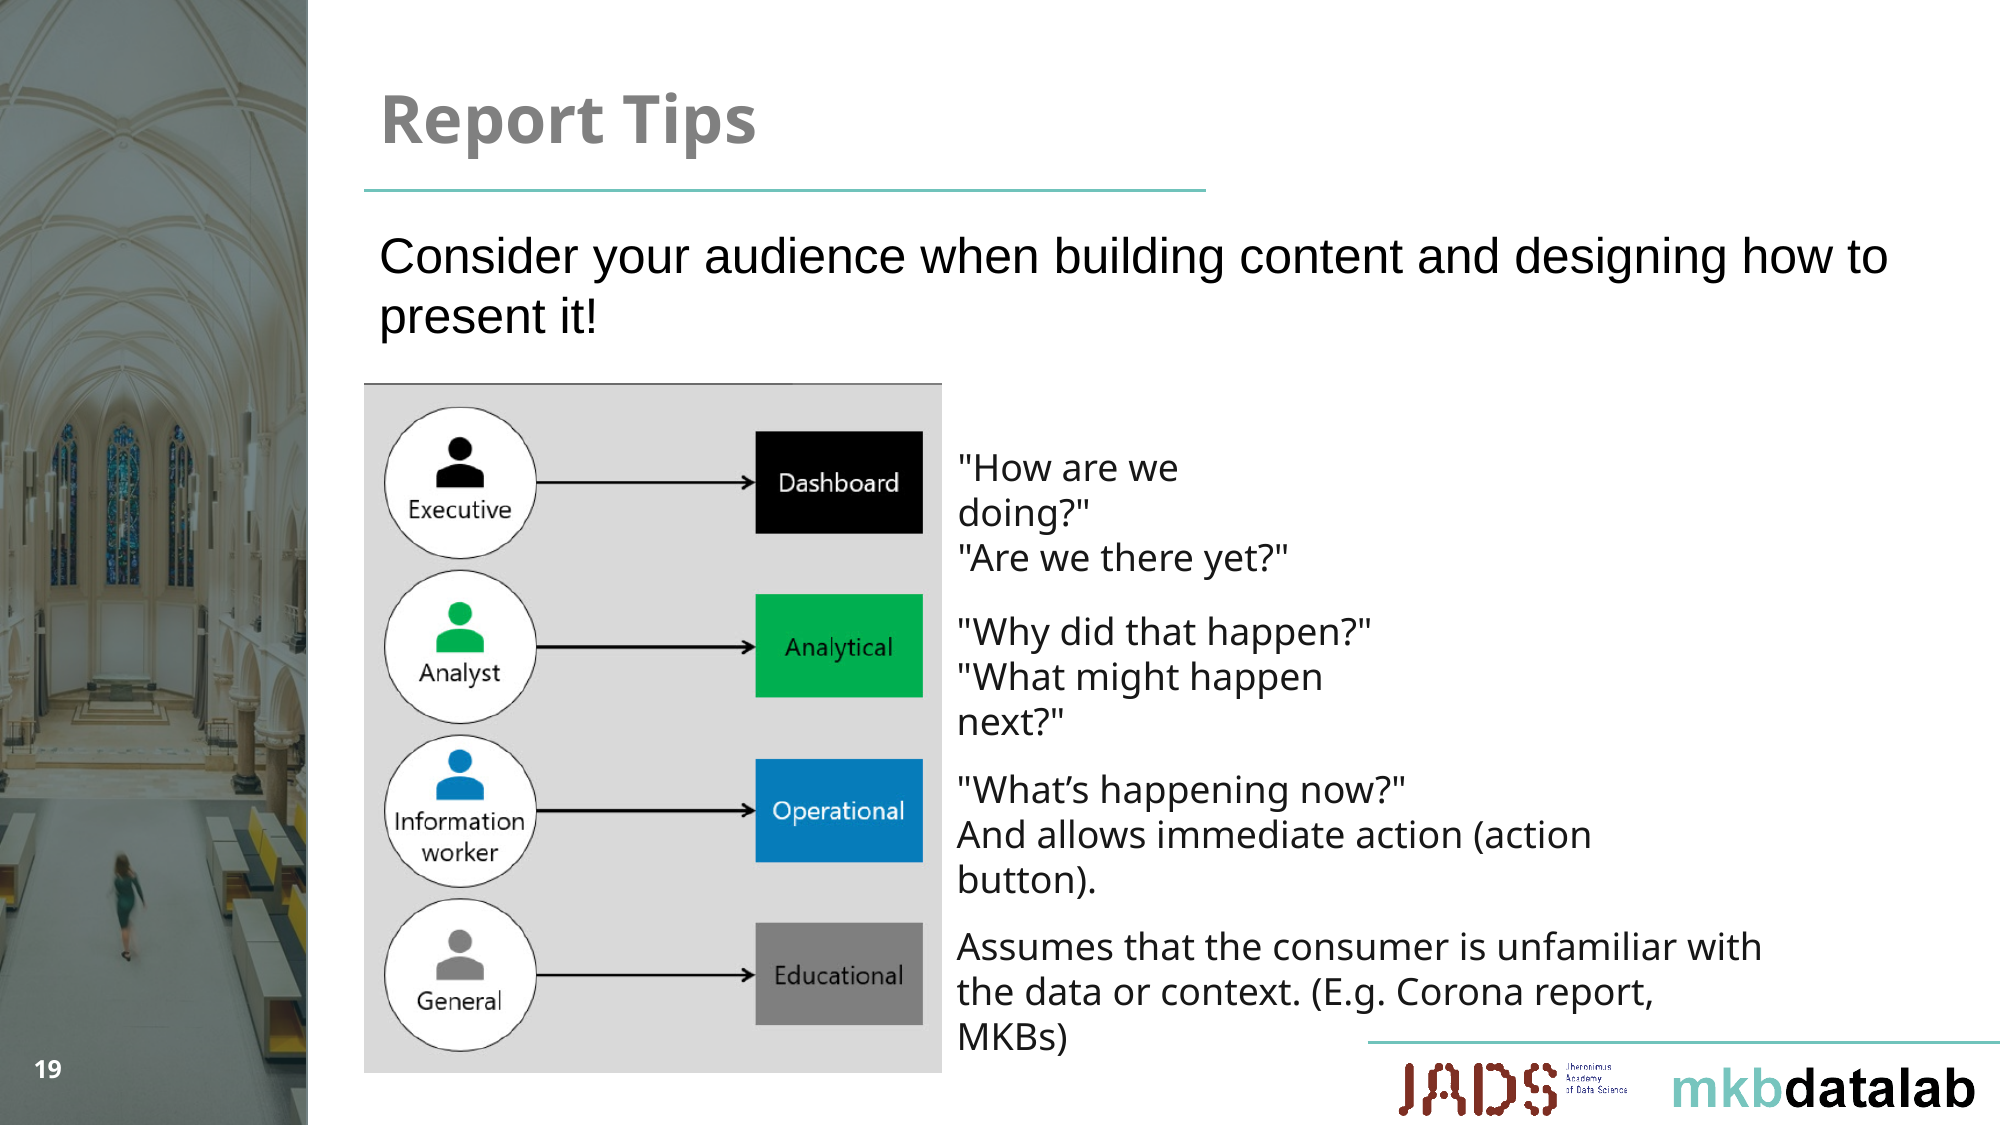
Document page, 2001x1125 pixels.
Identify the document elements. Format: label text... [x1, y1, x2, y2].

text_box "What’s happening now?" And allows immediate action (action button). [942, 758, 1757, 908]
picture [1374, 1023, 2000, 1125]
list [364, 383, 942, 1073]
text_box Consider your audience when building content and designing how to present it! [364, 216, 1938, 351]
title Report Tips [364, 0, 1919, 165]
text_box "How are we doing?" "Are we there yet?" [942, 436, 1328, 587]
text_box Assumes that the consumer is unfamiliar with the data or context. (E.g. Corona report, MKBs) [942, 915, 1784, 1066]
text_box "Why did that happen?" "What might happen next?" [942, 600, 1441, 751]
slide_number 19 [18, 1046, 98, 1107]
